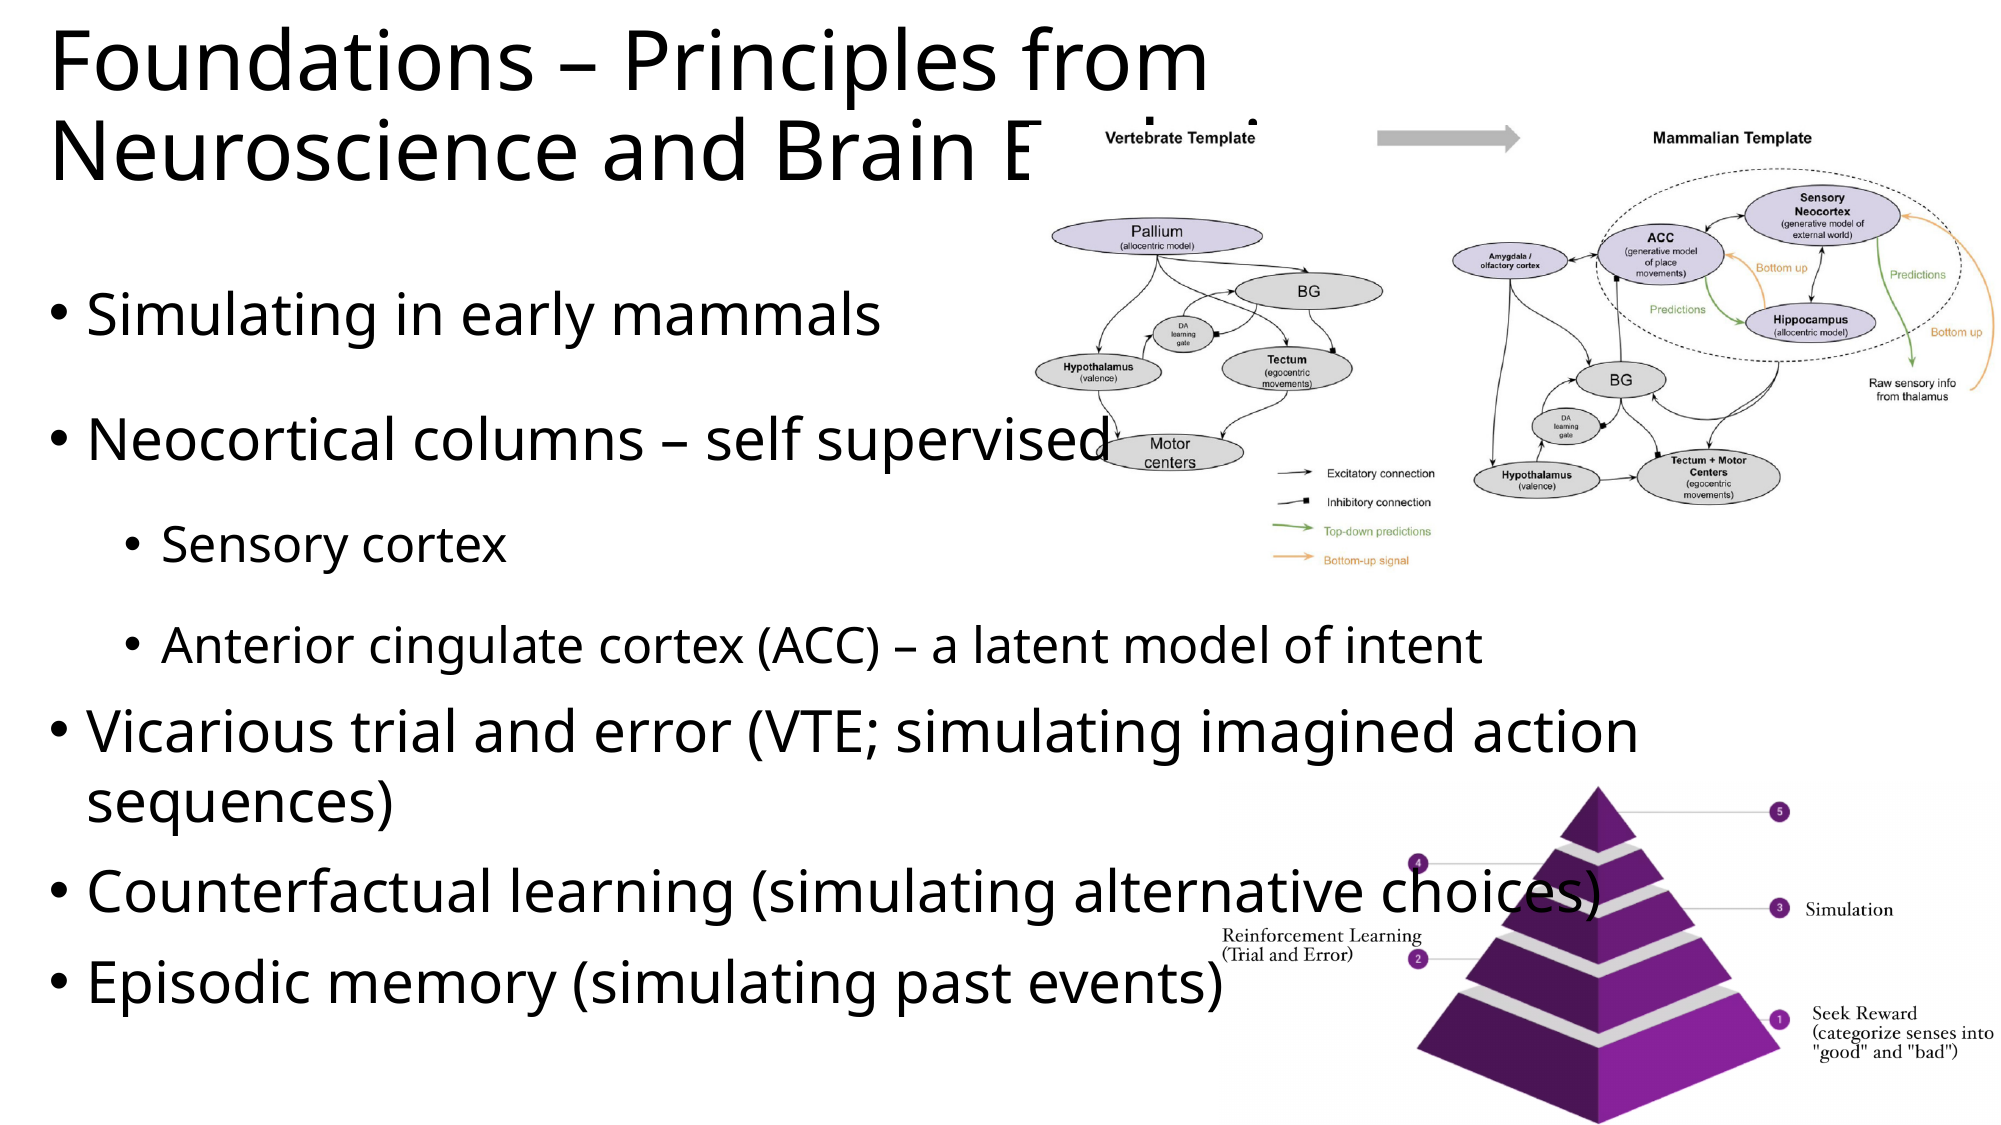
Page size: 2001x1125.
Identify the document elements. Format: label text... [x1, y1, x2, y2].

text_box Simulating in early mammals Neocortical columns – self supervised Sensory cortex Anterior cingulate cortex (ACC) – a latent model of intent Vicarious trial and error (VTE; simulating imagined action sequences) Counterfactual learning (simulating alternative choices) Episodic memory (simulating past events) [33, 234, 1852, 1079]
picture [1218, 781, 2000, 1125]
title Foundations – Principles from Neuroscience and Brain Evolution [33, 0, 1759, 218]
picture [1028, 125, 2000, 578]
